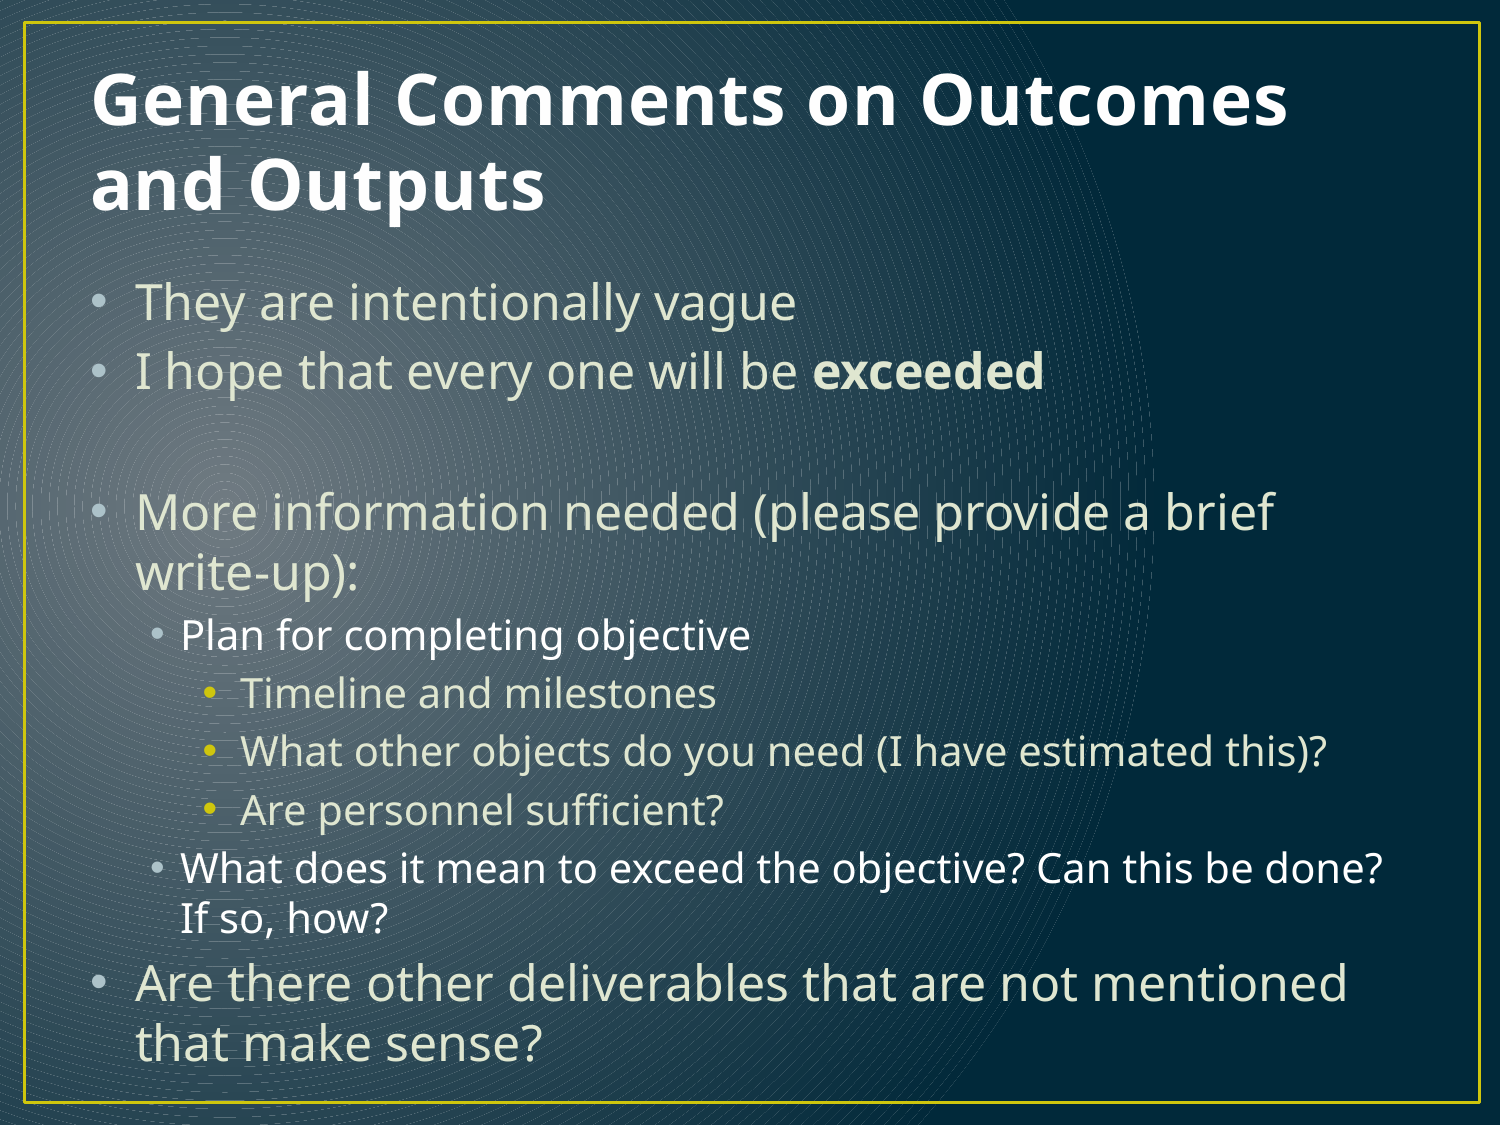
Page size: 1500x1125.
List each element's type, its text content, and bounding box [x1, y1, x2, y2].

title General Comments on Outcomes and Outputs [75, 45, 1425, 233]
list They are intentionally vague I hope that every one will be exceeded More information needed (please provide a brief write-up): Plan for completing objective Timeline and milestones What other objects do you need (I have estimated this)? Are personnel sufficient? What does it mean to exceed the objective? Can this be done? If so, how? Are there other deliverables that are not mentioned that make sense? [75, 262, 1425, 1005]
